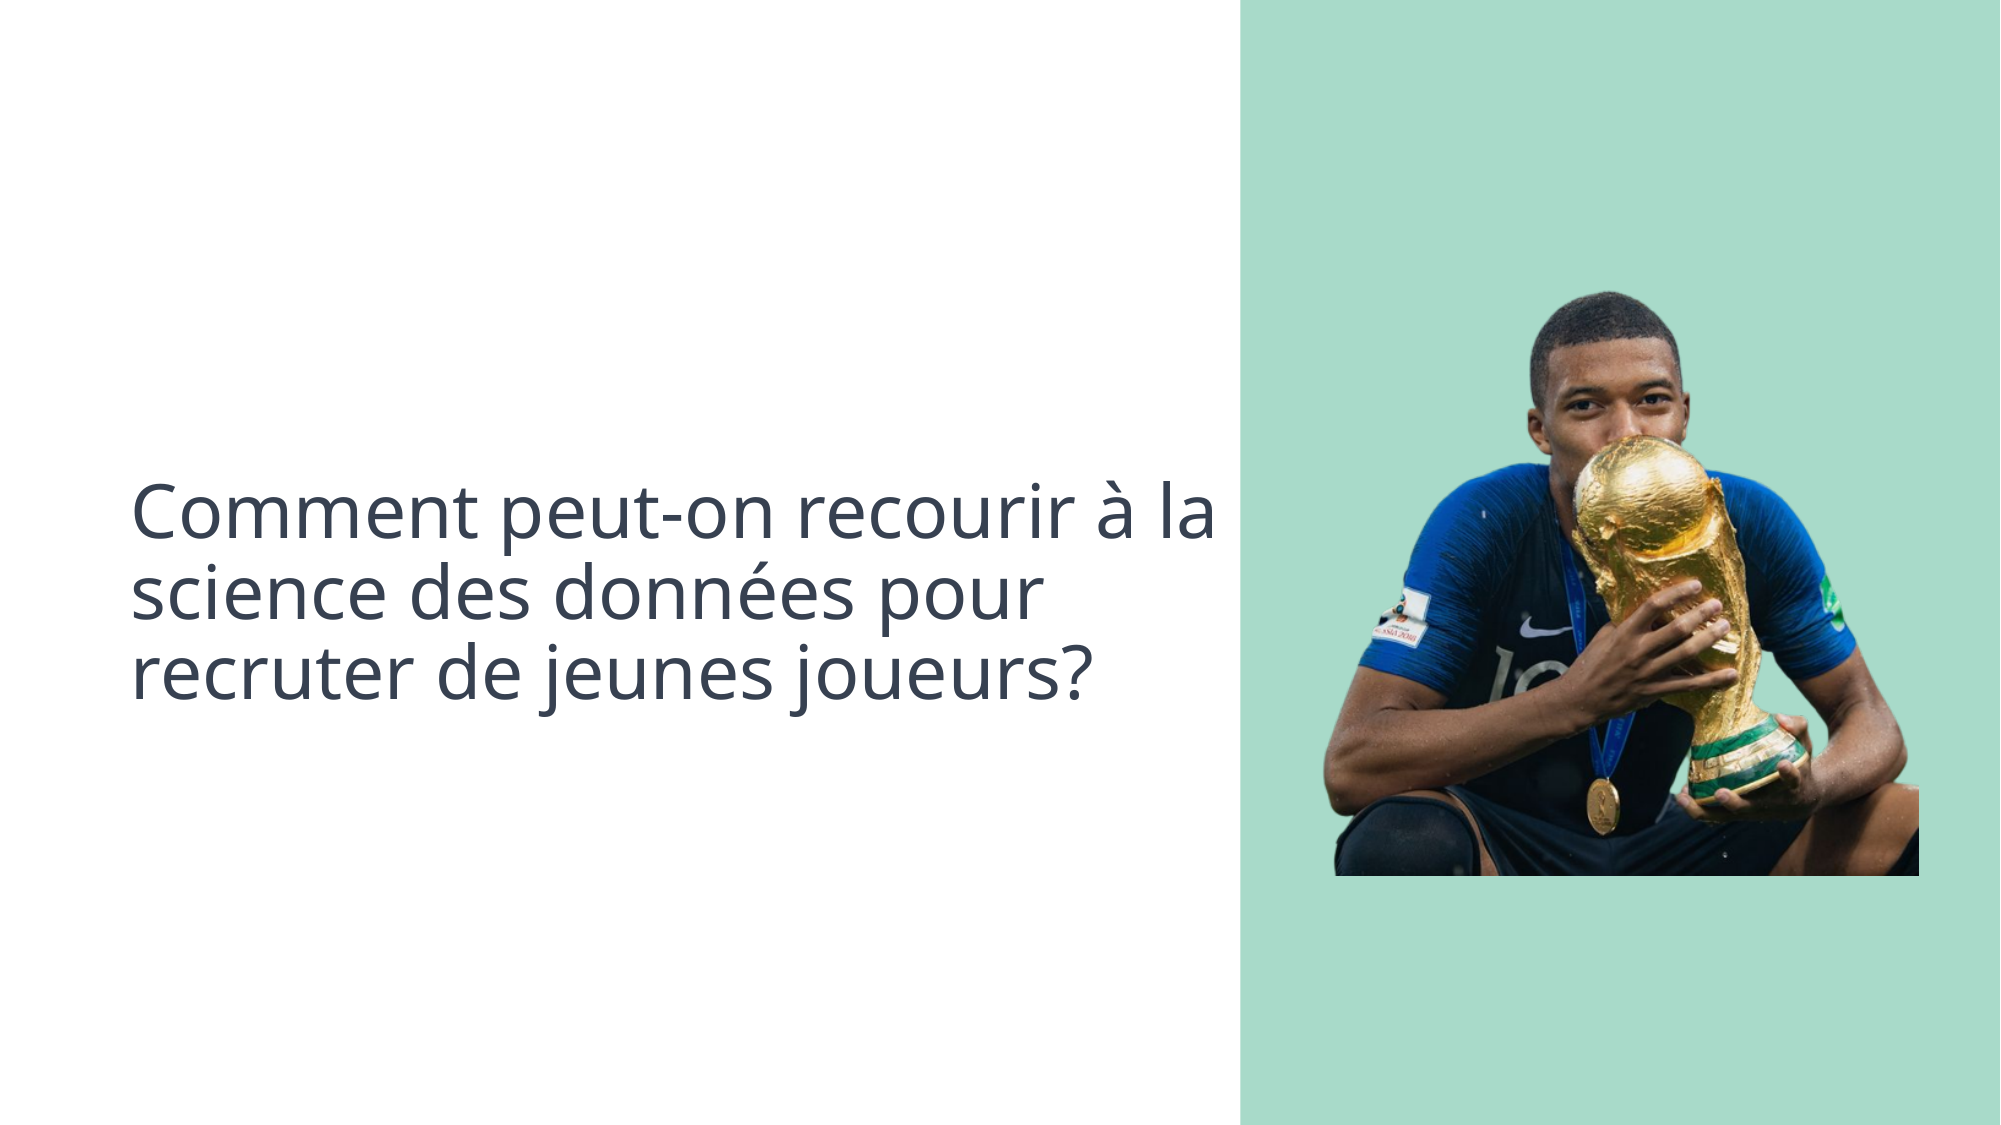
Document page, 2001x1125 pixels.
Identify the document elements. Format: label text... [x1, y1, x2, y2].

text_box [1239, 0, 2000, 1125]
text_box Comment peut-on recourir à la science des données pour recruter de jeunes joueurs? [116, 466, 970, 659]
chart [970, 453, 1824, 1059]
picture [1321, 249, 1919, 876]
